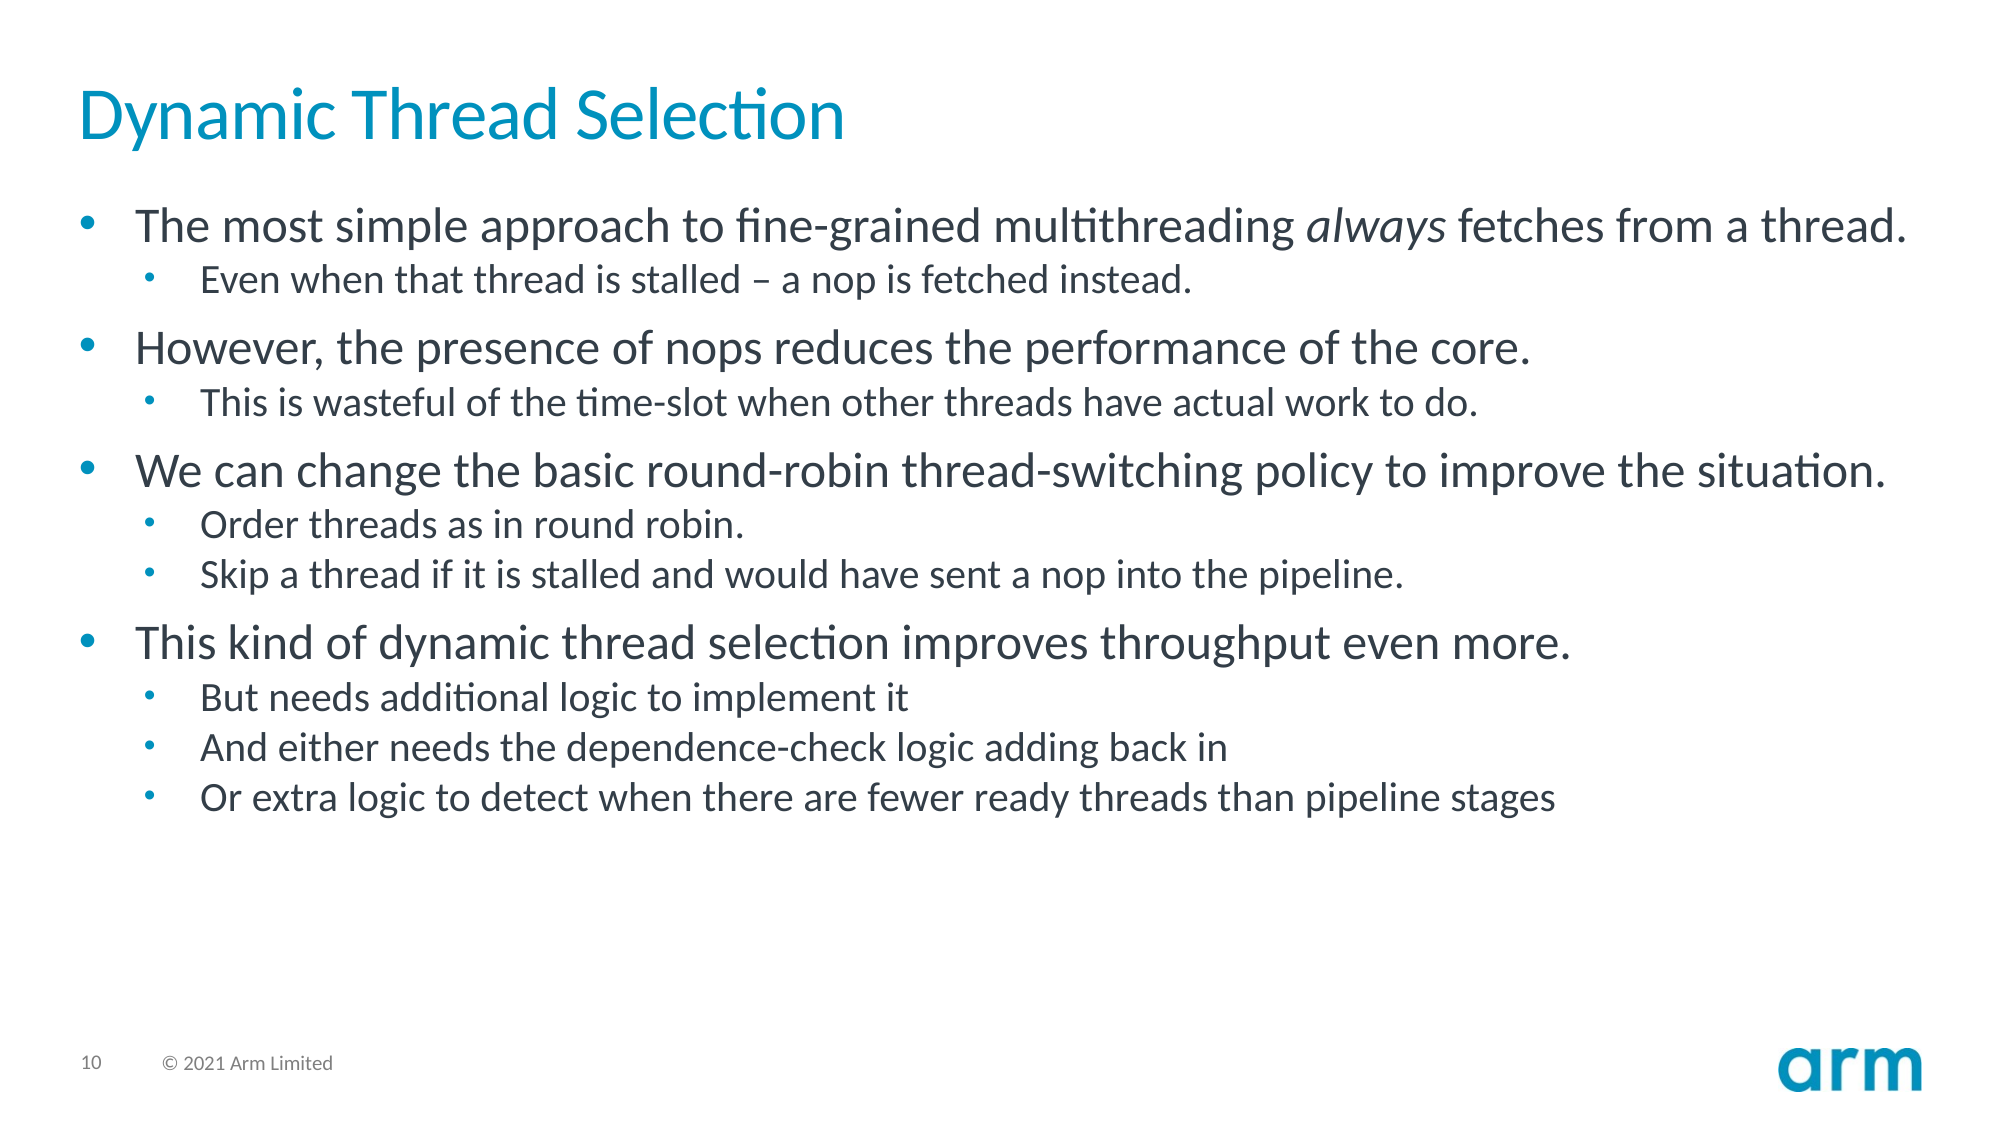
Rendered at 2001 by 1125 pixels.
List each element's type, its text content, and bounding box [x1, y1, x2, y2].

picture [1778, 1072, 1794, 1092]
picture [1889, 1048, 1903, 1053]
picture [1803, 1048, 1922, 1092]
picture [1788, 1056, 1812, 1083]
list The most simple approach to fine-grained multithreading always fetches from a thread. Even when that thread is stalled – a nop is fetched instead. However, the presence of nops reduces the performance of the core. This is wasteful of the time-slot when other threads have actual work to do. We can change the basic round-robin thread-switching policy to improve the situation. Order threads as in round robin. Skip a thread if it is stalled and would have sent a nop into the pipeline. This kind of dynamic thread selection improves throughput even more. But needs additional logic to implement it And either needs the dependence-check logic adding back in Or extra logic to detect when there are fewer ready threads than pipeline stages [78, 192, 1922, 1004]
picture [1911, 1048, 1922, 1062]
picture [1778, 1048, 1794, 1067]
title Dynamic Thread Selection [78, 78, 1922, 186]
